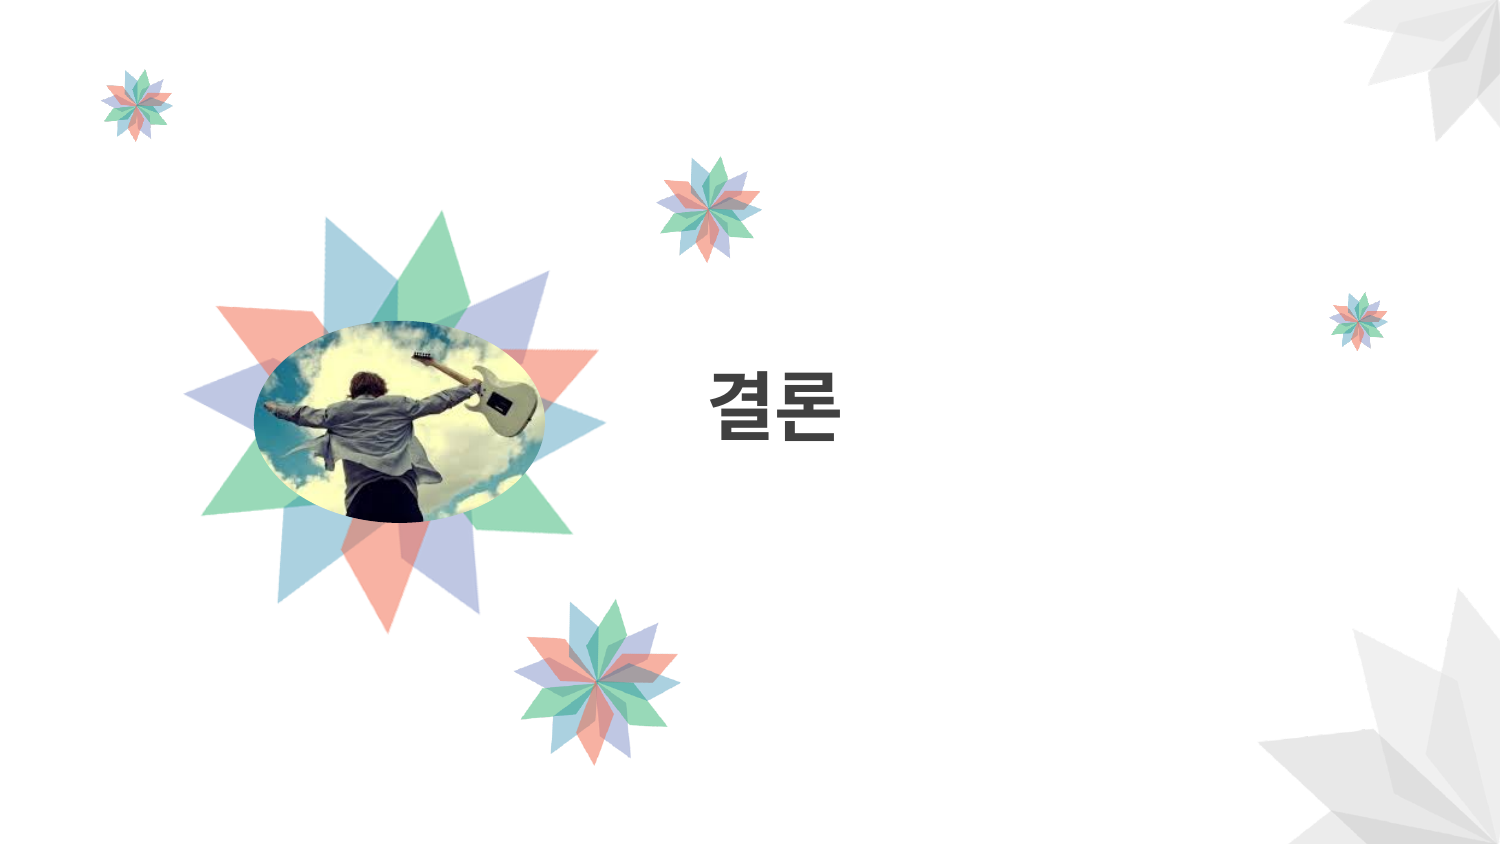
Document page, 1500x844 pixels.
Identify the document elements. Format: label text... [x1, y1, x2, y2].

picture [655, 155, 762, 263]
picture [1344, 0, 1500, 141]
list 결론 [691, 365, 1500, 444]
picture [1257, 587, 1500, 844]
picture [1328, 291, 1388, 351]
picture [100, 68, 173, 142]
picture [183, 209, 681, 766]
